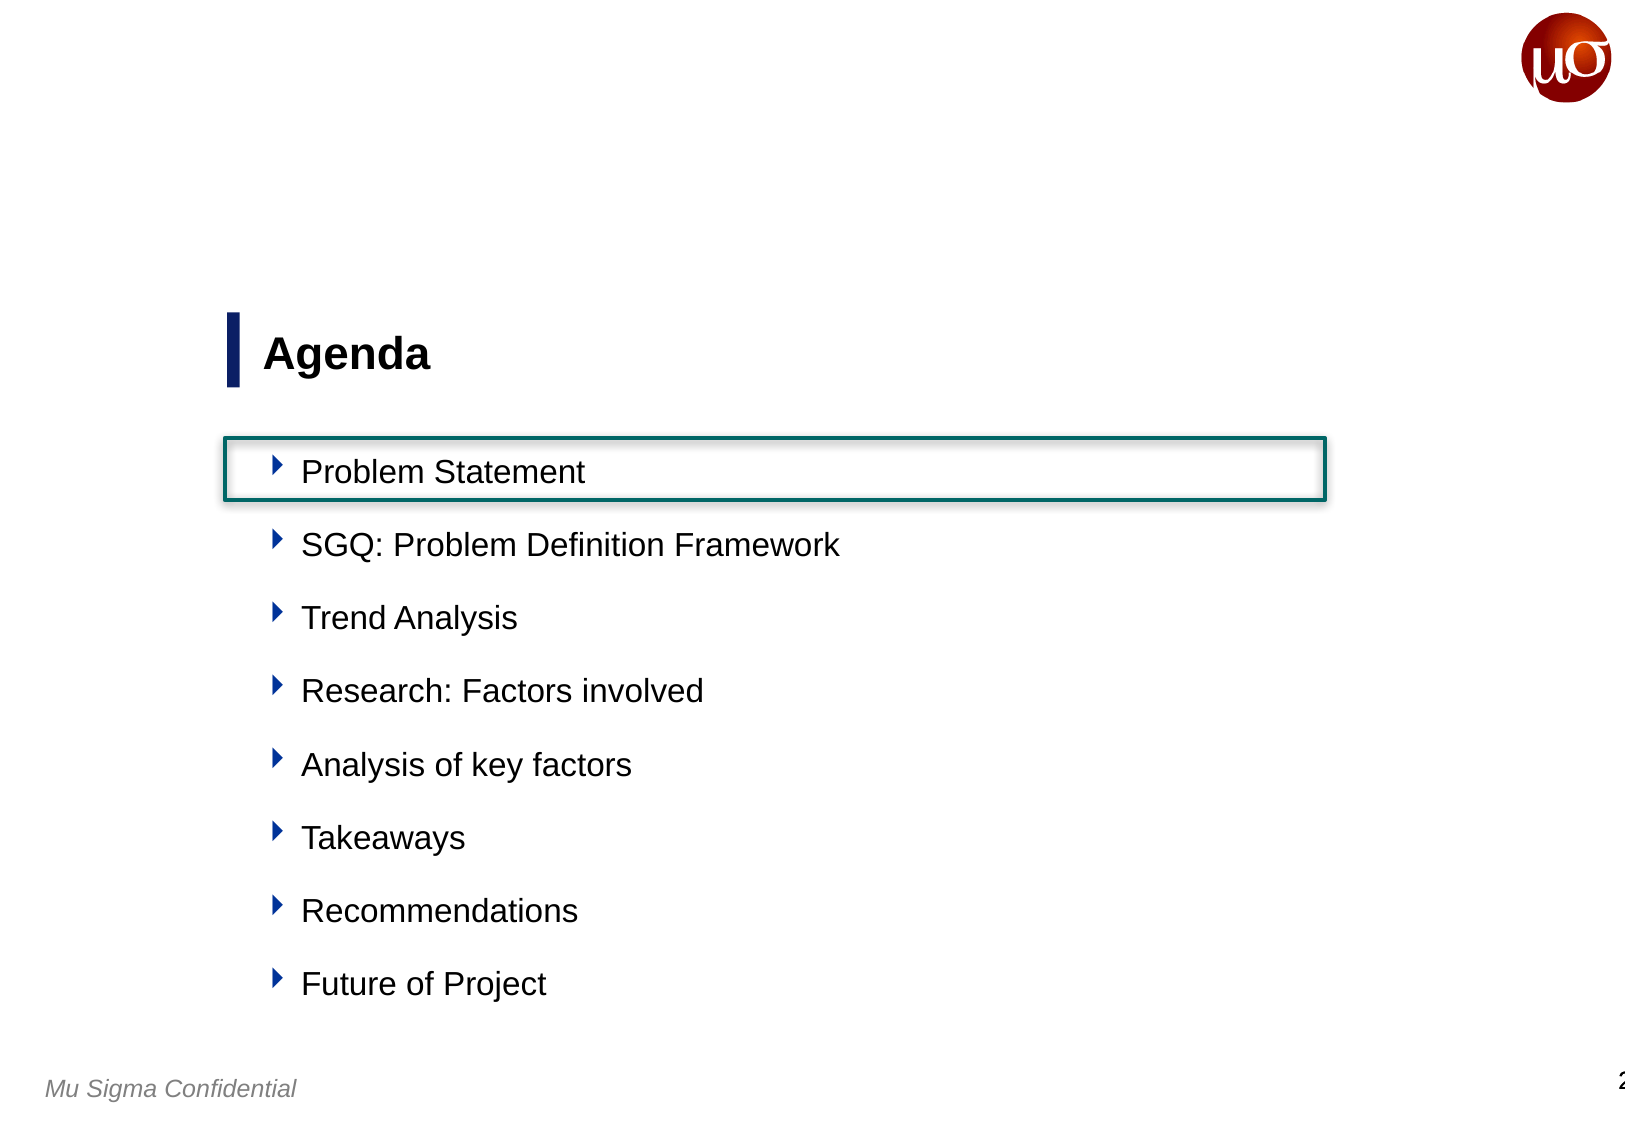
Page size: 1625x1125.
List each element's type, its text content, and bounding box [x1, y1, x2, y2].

title Agenda [262, 199, 1363, 388]
subtitle Problem Statement SGQ: Problem Definition Framework Trend Analysis Research: Factors involved Analysis of key factors Takeaways Recommendations Future of Project [262, 449, 1363, 938]
text_box [223, 436, 1327, 502]
picture [1516, 12, 1615, 103]
